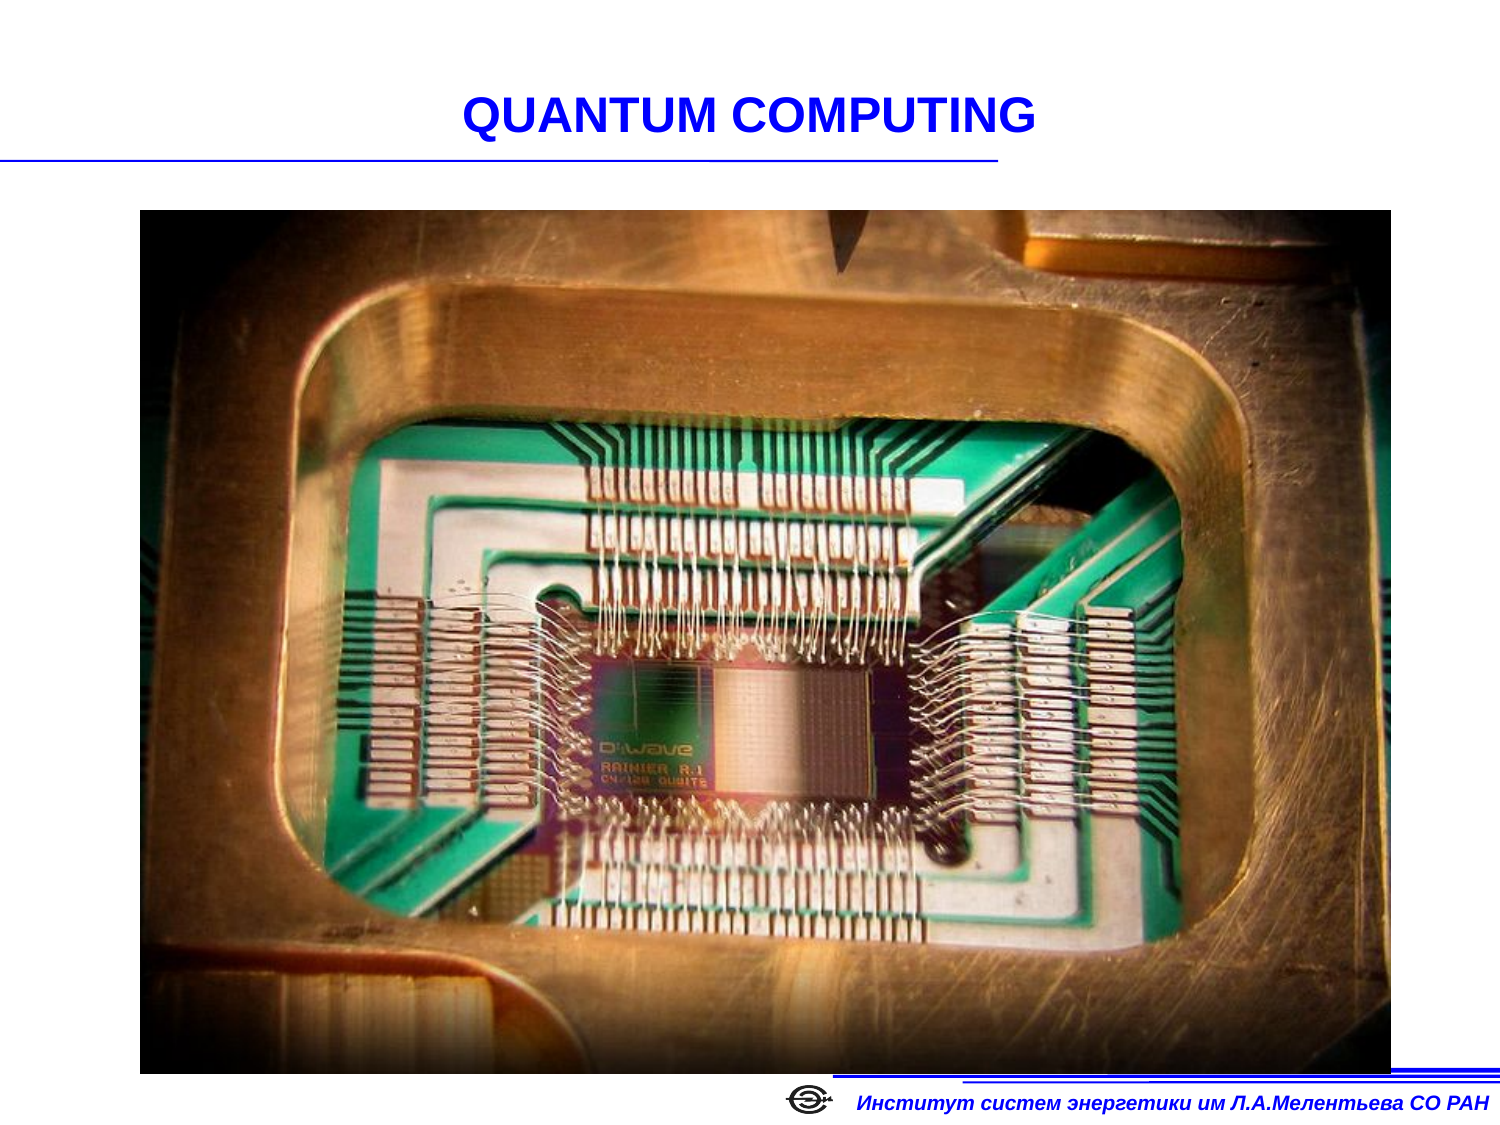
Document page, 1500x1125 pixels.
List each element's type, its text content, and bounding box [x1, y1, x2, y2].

picture [140, 210, 1391, 1074]
title QUANTUM COMPUTING [75, 75, 1425, 235]
